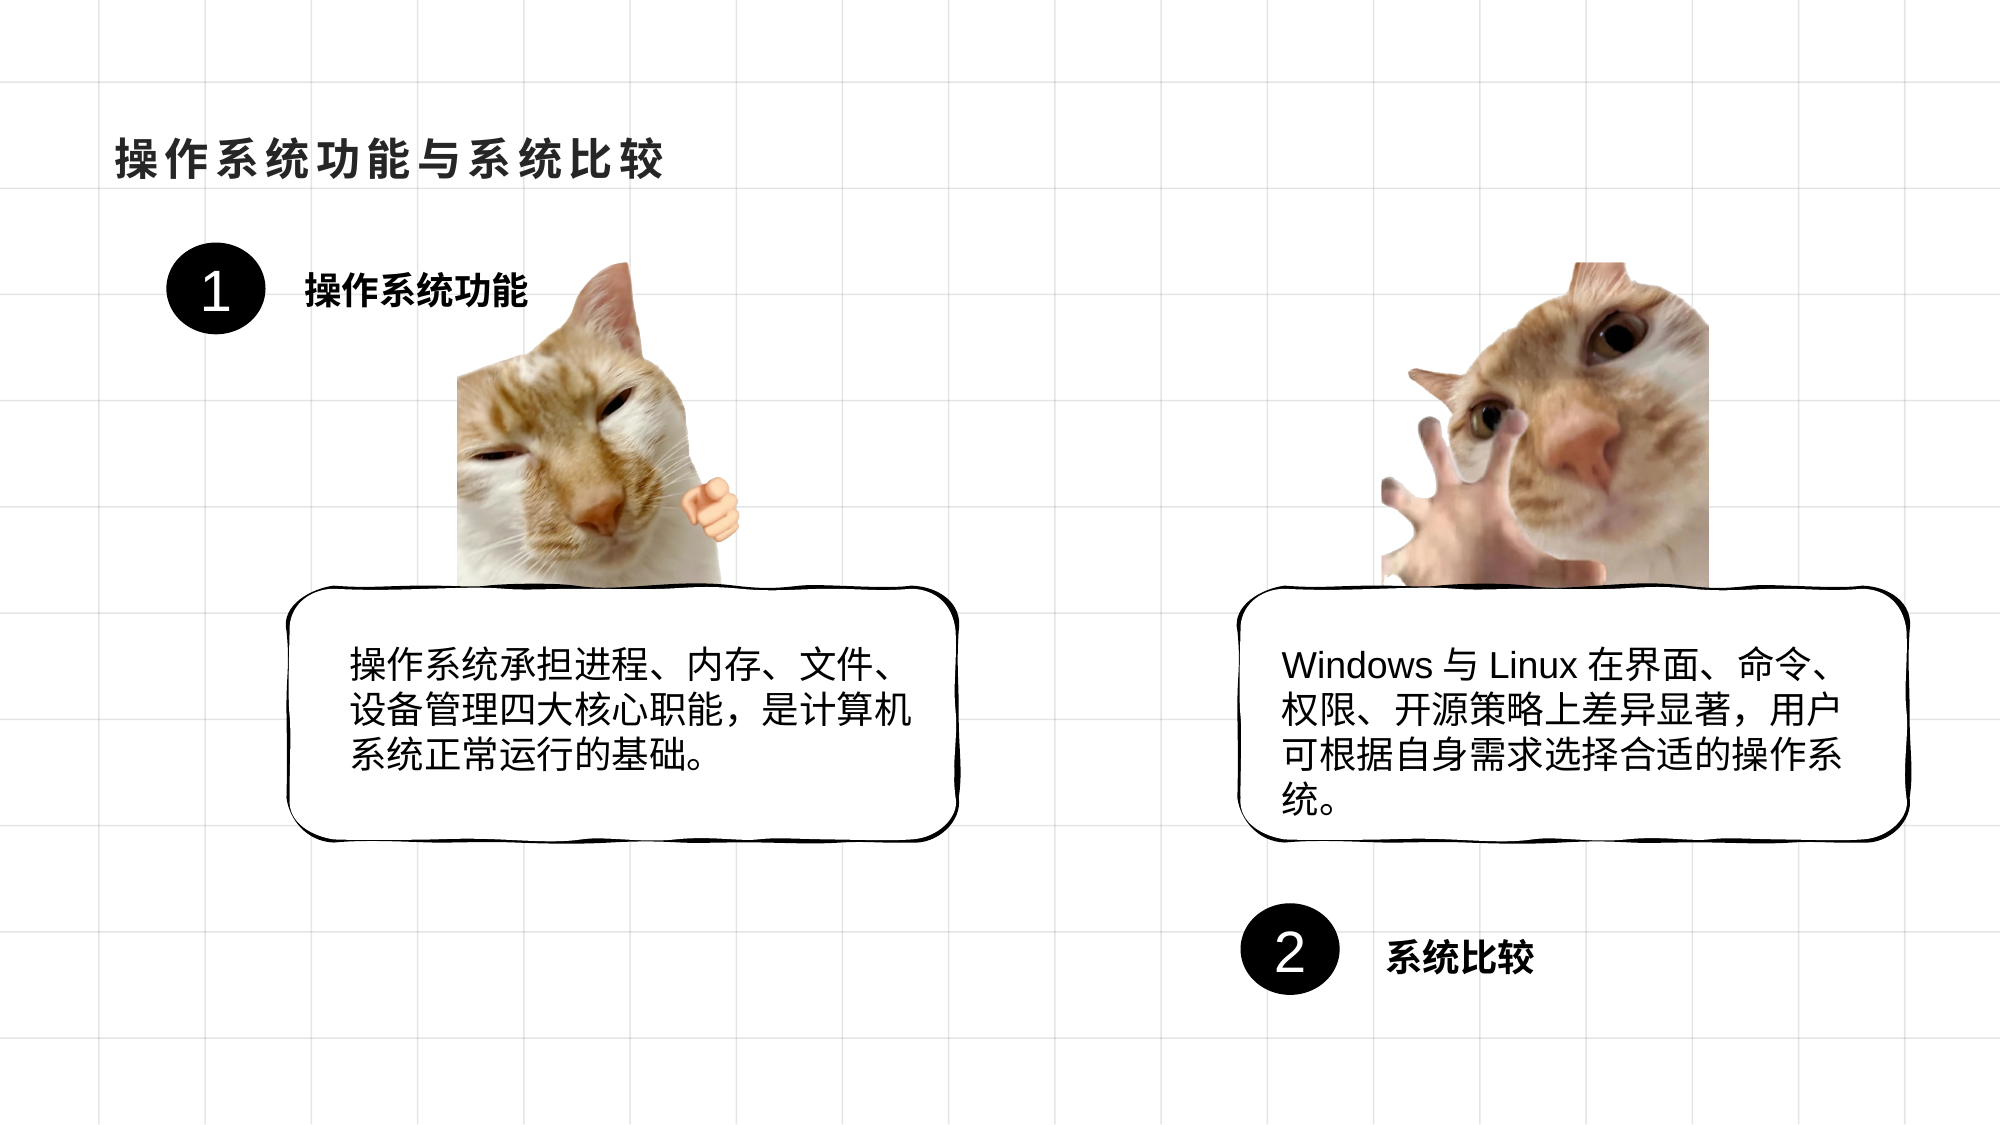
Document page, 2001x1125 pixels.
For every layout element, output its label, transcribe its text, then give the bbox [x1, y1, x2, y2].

text_box [287, 587, 959, 842]
text_box 系统比较 [1370, 926, 1660, 987]
text_box 1 [165, 241, 267, 336]
text_box 操作系统功能与系统比较 [99, 99, 680, 216]
text_box Windows与Linux在界面、命令、权限、开源策略上差异显著，用户可根据自身需求选择合适的操作系统。 [1266, 633, 1868, 829]
text_box 2 [1239, 902, 1341, 996]
picture [1381, 261, 1709, 590]
picture [456, 261, 789, 590]
text_box 操作系统功能 [289, 259, 572, 319]
text_box [1238, 587, 1910, 842]
text_box 操作系统承担进程、内存、文件、设备管理四大核心职能，是计算机系统正常运行的基础。 [334, 633, 935, 784]
